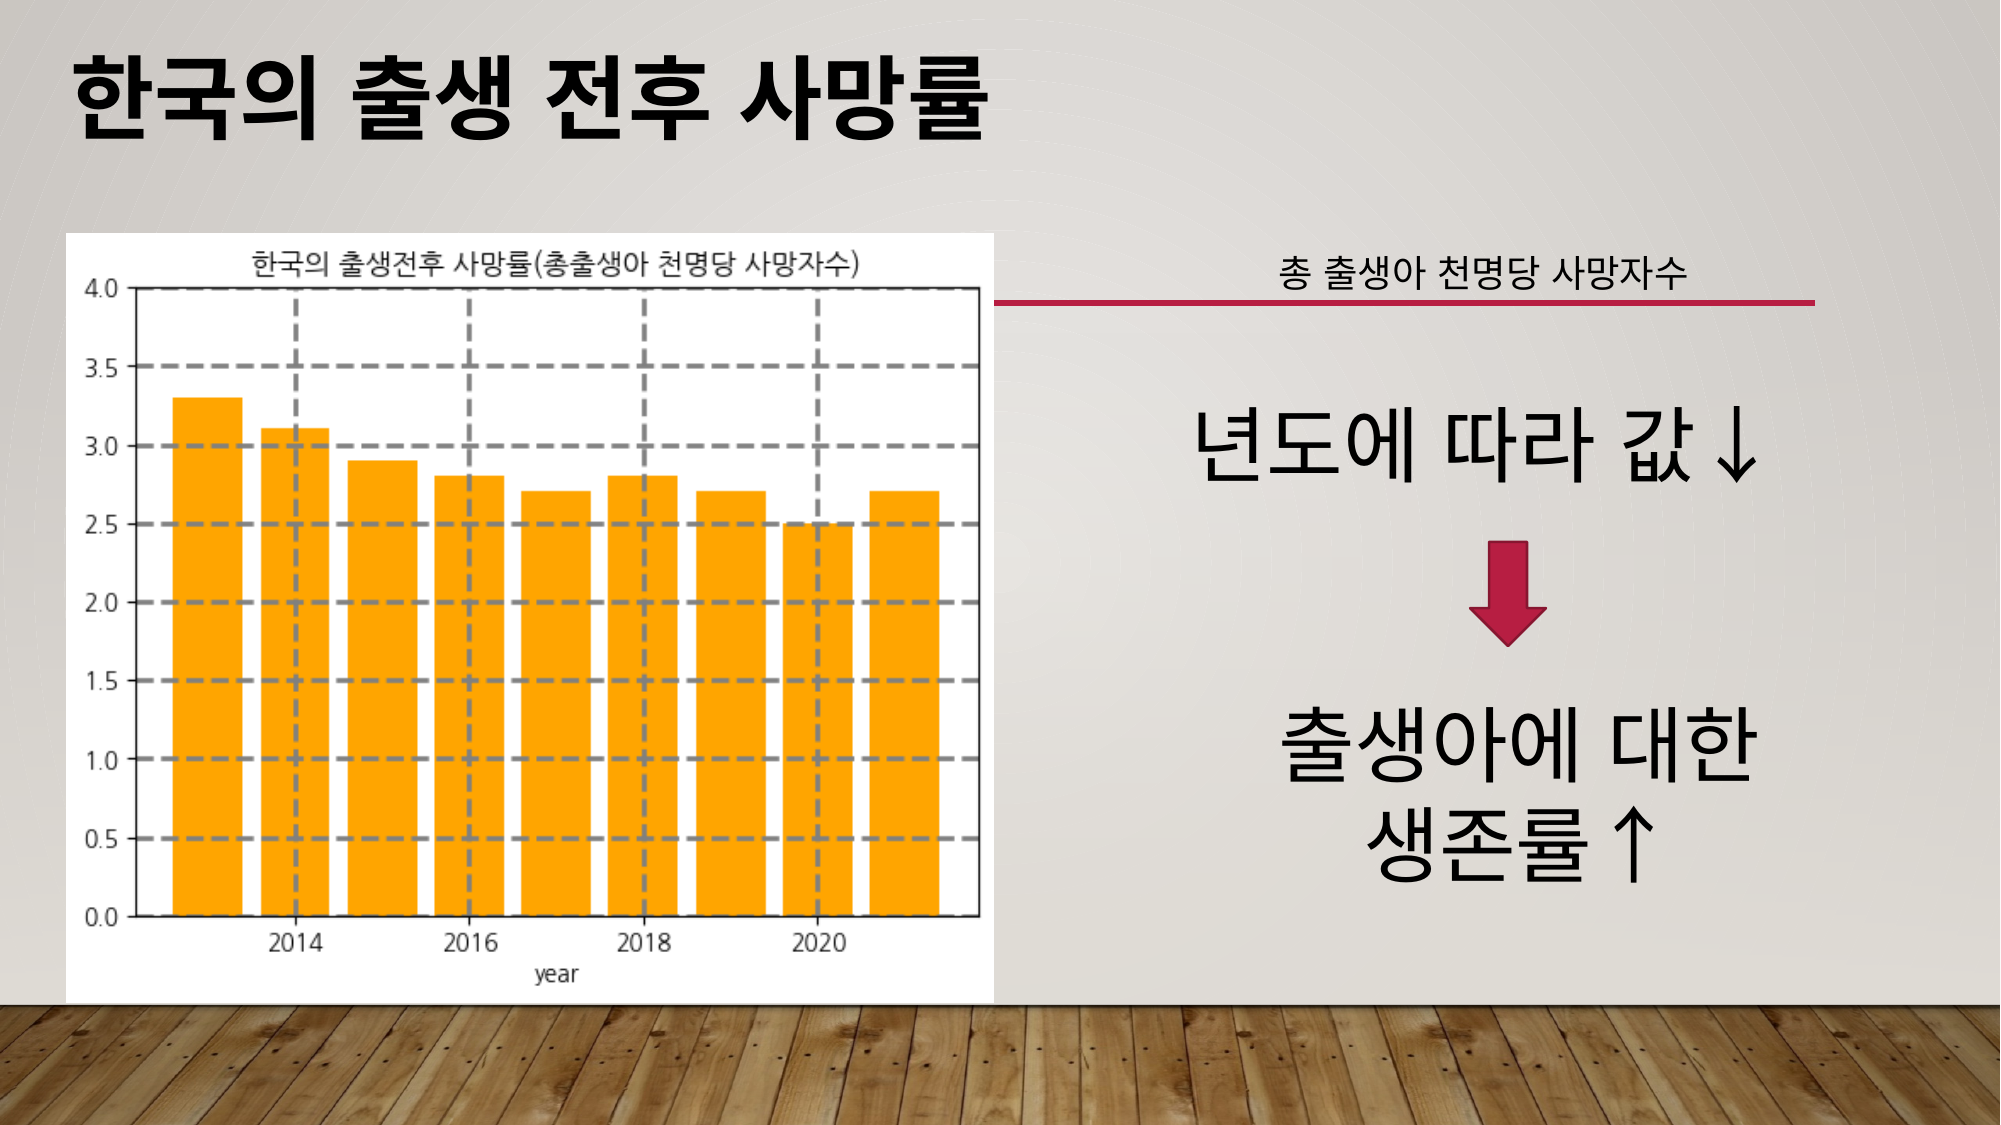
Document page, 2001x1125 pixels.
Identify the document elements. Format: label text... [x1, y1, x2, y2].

text_box 년도에 따라 값↓ [1171, 385, 1845, 501]
text_box 총 출생아 천명당 사망자수 [1092, 242, 1875, 303]
title 한국의 출생 전후 사망률 [55, 45, 1287, 184]
picture [0, 1005, 2000, 1125]
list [66, 233, 994, 1004]
text_box [1468, 540, 1548, 647]
text_box 출생아에 대한 생존률↑ [1171, 685, 1868, 901]
